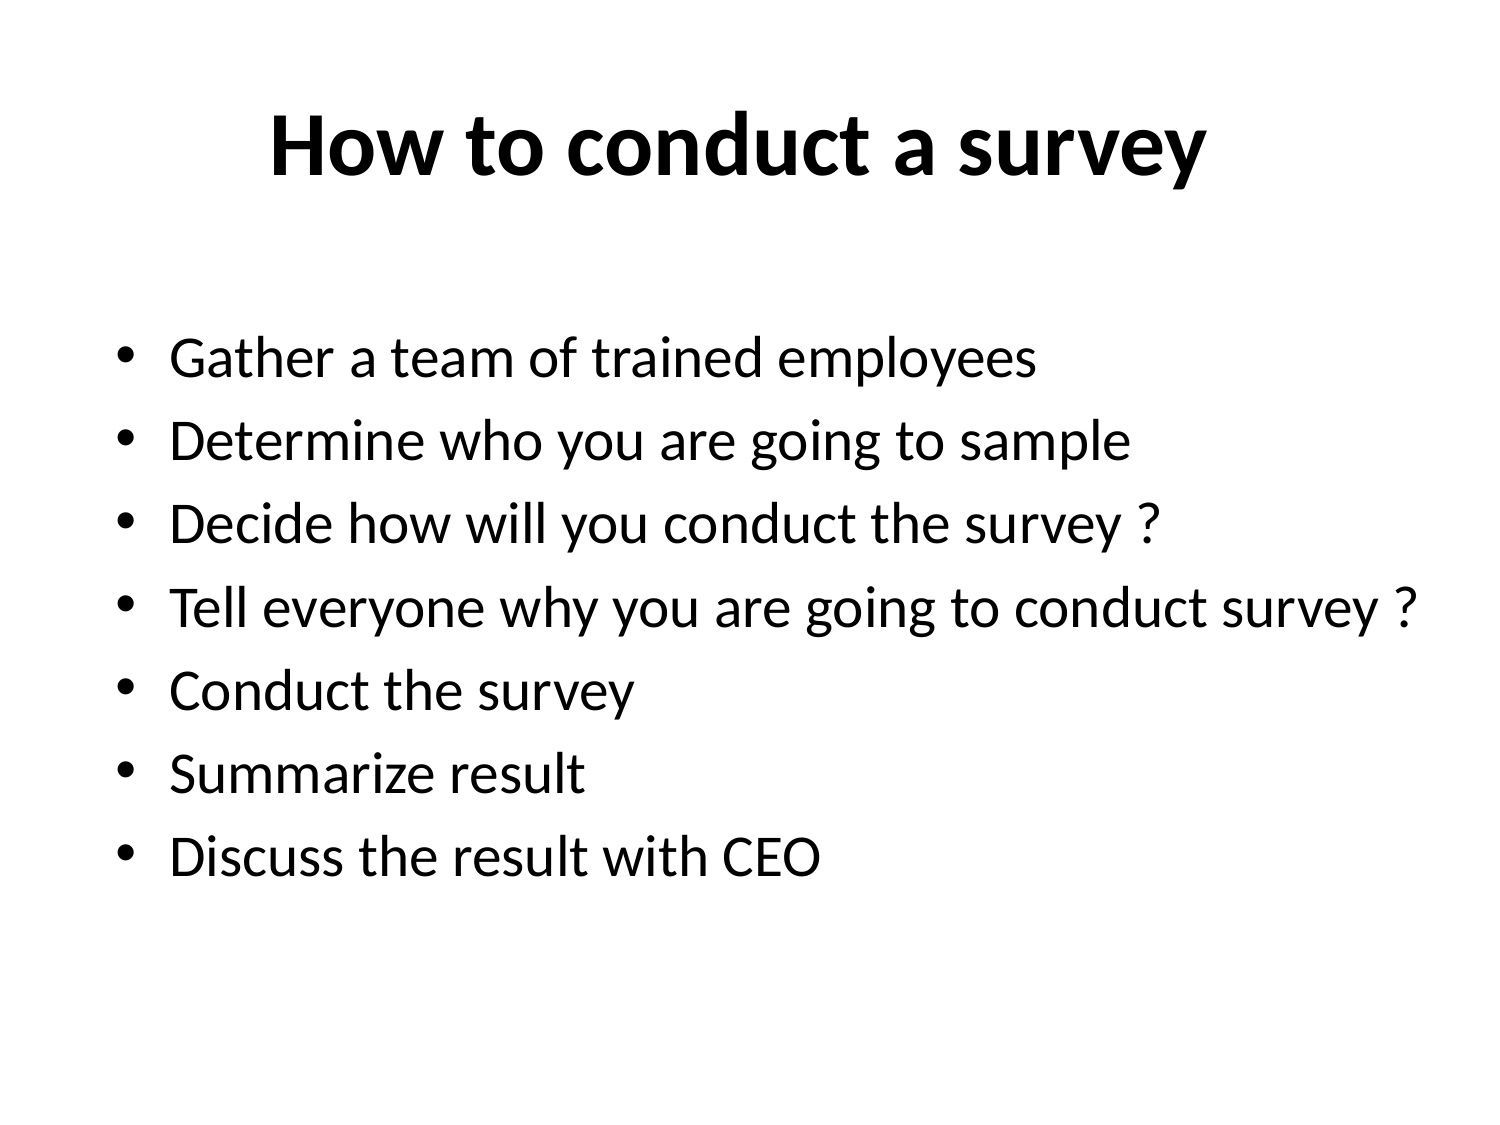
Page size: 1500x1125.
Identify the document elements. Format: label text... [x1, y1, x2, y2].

title How to conduct a survey [75, 45, 1425, 233]
list Gather a team of trained employees Determine who you are going to sample Decide how will you conduct the survey ? Tell everyone why you are going to conduct survey ? Conduct the survey Summarize result Discuss the result with CEO [100, 227, 1451, 971]
